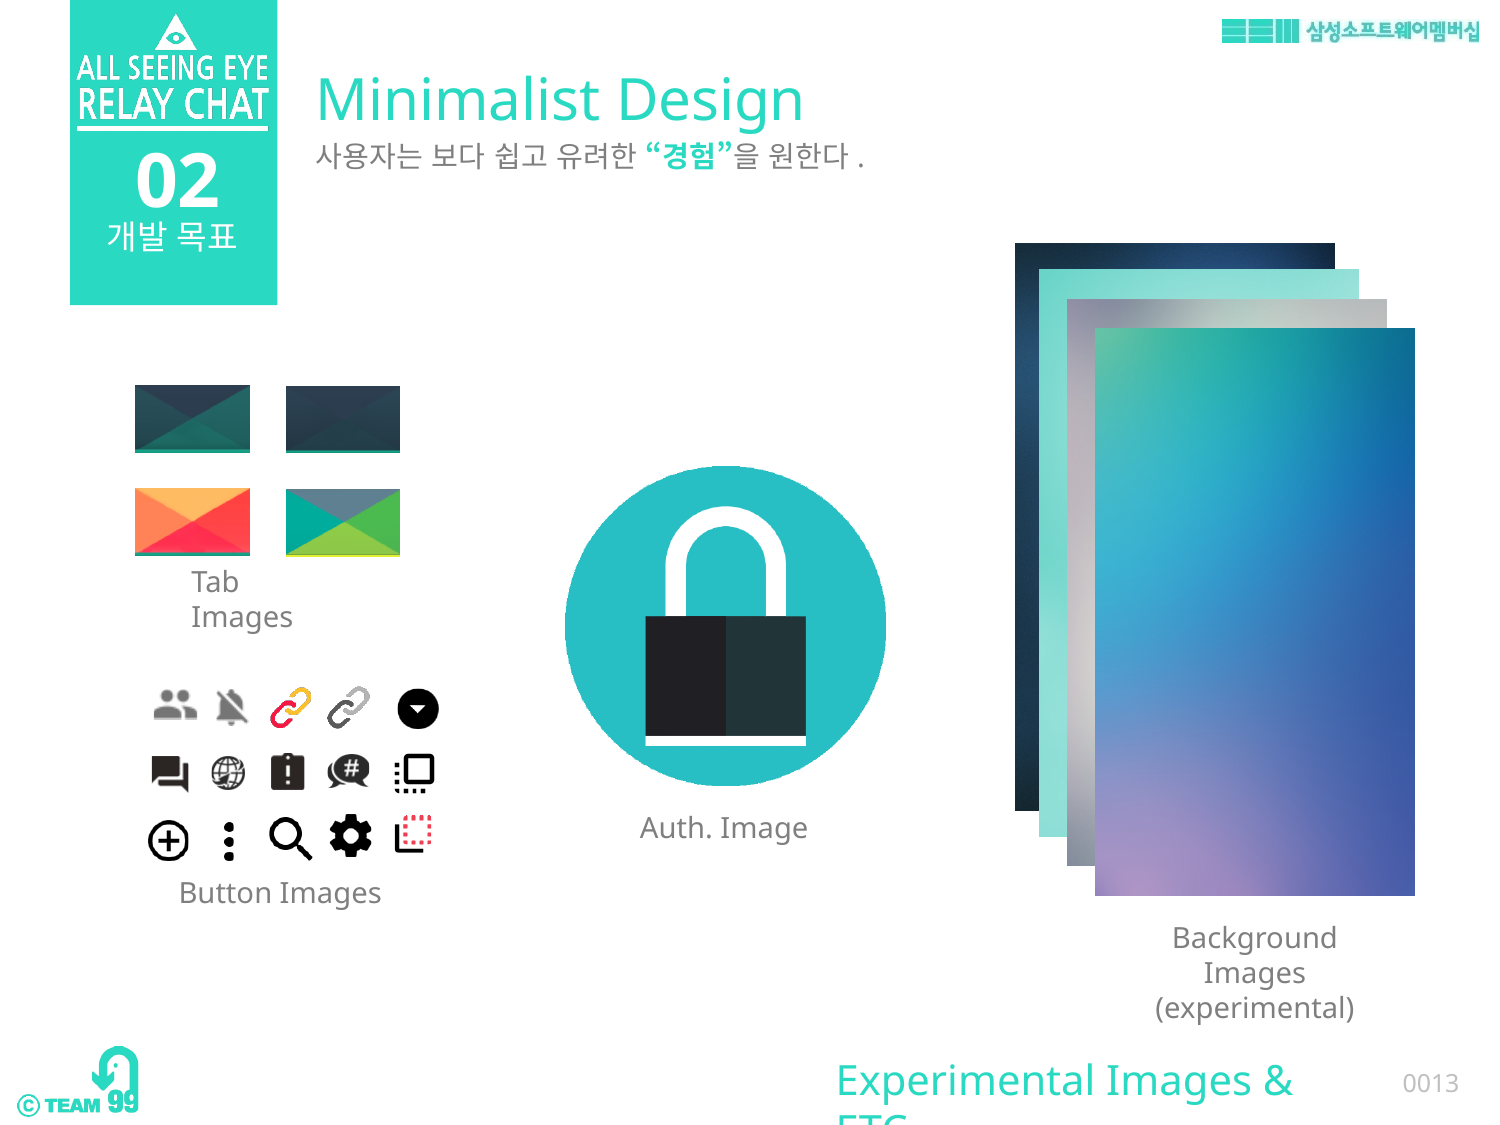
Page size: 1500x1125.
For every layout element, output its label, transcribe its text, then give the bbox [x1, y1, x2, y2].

picture [286, 385, 400, 454]
picture [135, 487, 250, 556]
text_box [216, 689, 250, 726]
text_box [211, 755, 246, 790]
picture [286, 489, 400, 557]
picture [17, 1046, 154, 1117]
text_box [270, 752, 305, 790]
picture [388, 747, 440, 799]
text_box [223, 821, 234, 861]
picture [261, 676, 378, 737]
picture [393, 684, 442, 734]
text_box 사용자는 보다 쉽고 유려한 “경험”을 원한다. [301, 130, 1288, 181]
picture [76, 13, 269, 131]
text_box Experimental Images & ETC [820, 1046, 1388, 1125]
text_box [394, 815, 432, 853]
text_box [327, 754, 370, 788]
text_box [329, 814, 372, 857]
slide_number 0013 [1388, 1059, 1484, 1120]
text_box Minimalist Design [301, 54, 1170, 140]
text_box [153, 689, 198, 720]
text_box 02 [120, 125, 236, 230]
text_box Button Images [163, 866, 411, 917]
text_box Auth. Image [625, 801, 826, 852]
text_box Background Images (experimental) [1106, 911, 1404, 1032]
picture [565, 466, 886, 787]
text_box Tab Images [176, 555, 359, 641]
text_box 개발 목표 [91, 208, 283, 264]
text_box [269, 817, 313, 862]
picture [1222, 19, 1479, 43]
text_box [147, 819, 189, 861]
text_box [151, 755, 189, 793]
picture [1015, 243, 1415, 896]
picture [135, 385, 250, 454]
